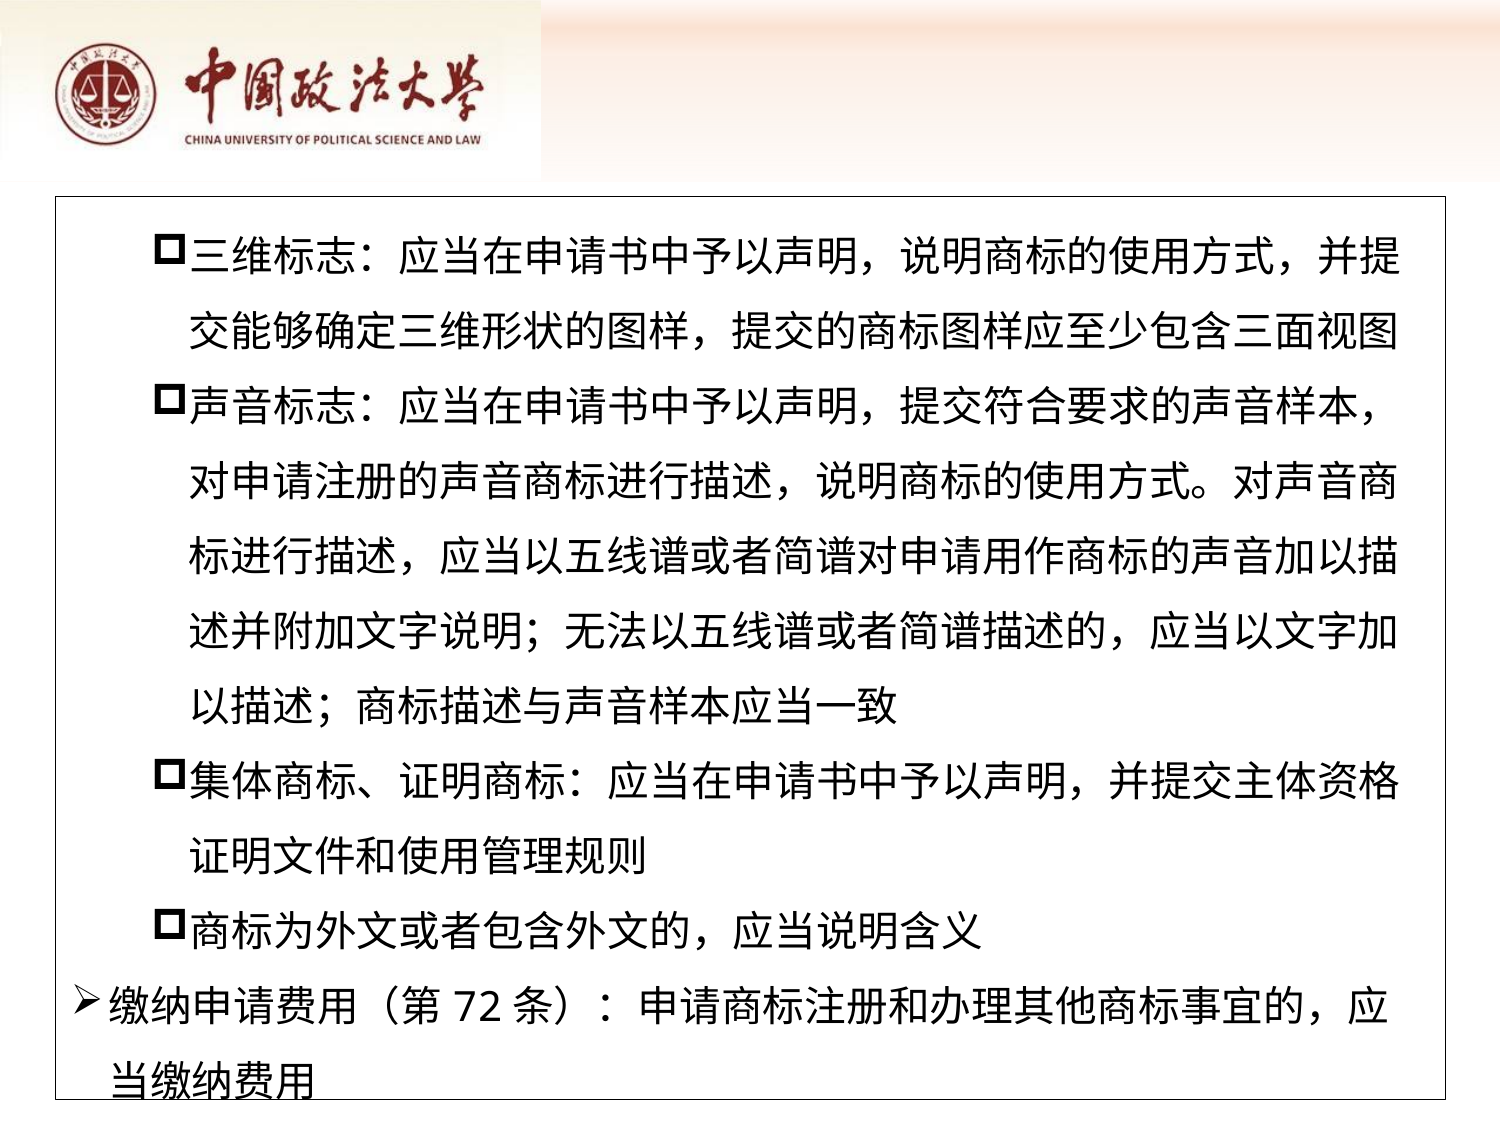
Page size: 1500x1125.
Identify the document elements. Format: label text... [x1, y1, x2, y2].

list 三维标志：应当在申请书中予以声明，说明商标的使用方式，并提交能够确定三维形状的图样，提交的商标图样应至少包含三面视图 声音标志：应当在申请书中予以声明，提交符合要求的声音样本，对申请注册的声音商标进行描述，说明商标的使用方式。对声音商标进行描述，应当以五线谱或者简谱对申请用作商标的声音加以描述并附加文字说明；无法以五线谱或者简谱描述的，应当以文字加以描述；商标描述与声音样本应当一致 集体商标、证明商标：应当在申请书中予以声明，并提交主体资格证明文件和使用管理规则 商标为外文或者包含外文的，应当说明含义 缴纳申请费用（第72条）：申请商标注册和办理其他商标事宜的，应当缴纳费用 [55, 196, 1446, 1100]
picture [0, 0, 1500, 182]
